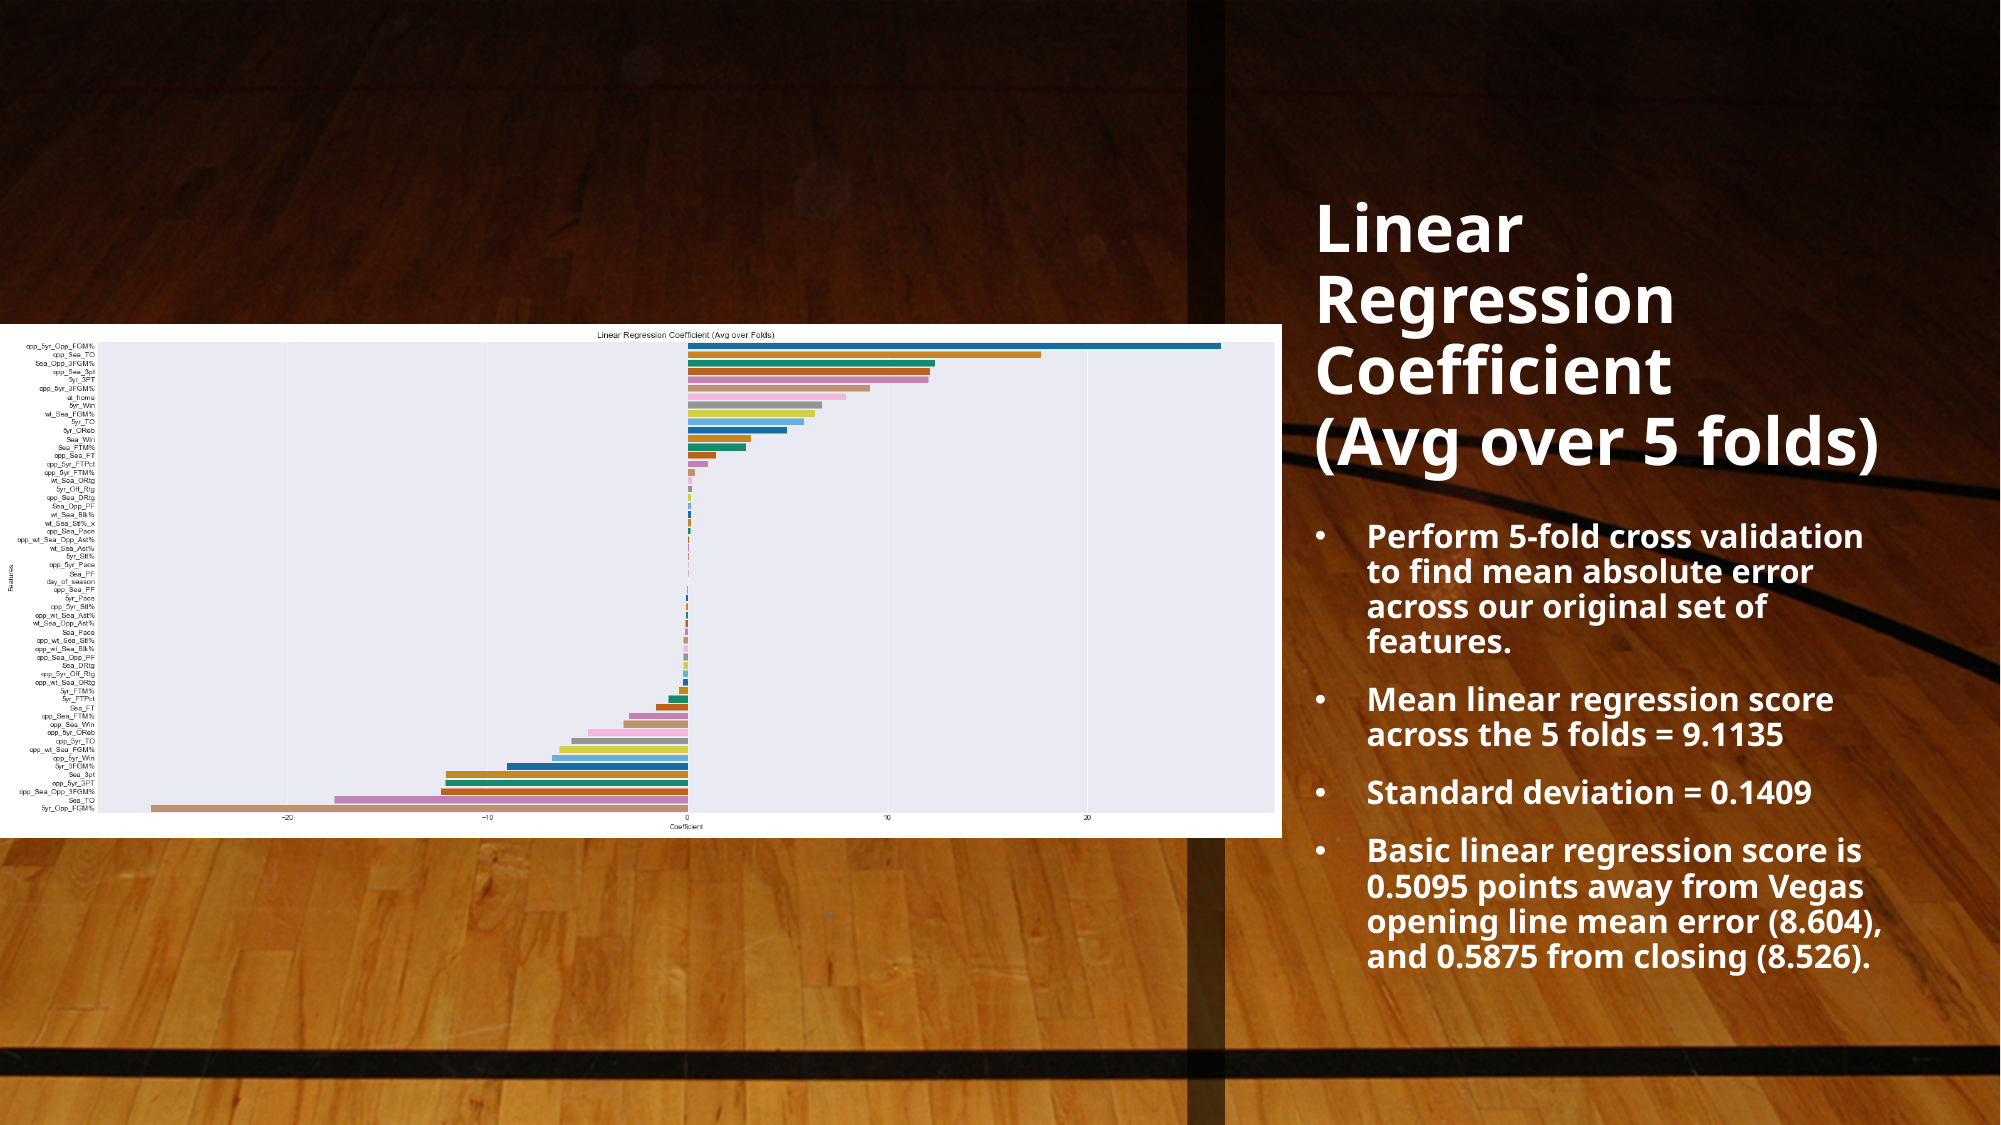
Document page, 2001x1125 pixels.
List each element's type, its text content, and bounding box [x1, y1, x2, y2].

list Perform 5-fold cross validation to find mean absolute error across our original set of features. Mean linear regression score across the 5 folds = 9.1135 Standard deviation = 0.1409 Basic linear regression score is 0.5095 points away from Vegas opening line mean error (8.604), and 0.5875 from closing (8.526). [1299, 512, 1900, 988]
picture [0, 0, 2001, 1125]
title Linear Regression Coefficient (Avg over 5 folds) [1299, 137, 1900, 488]
